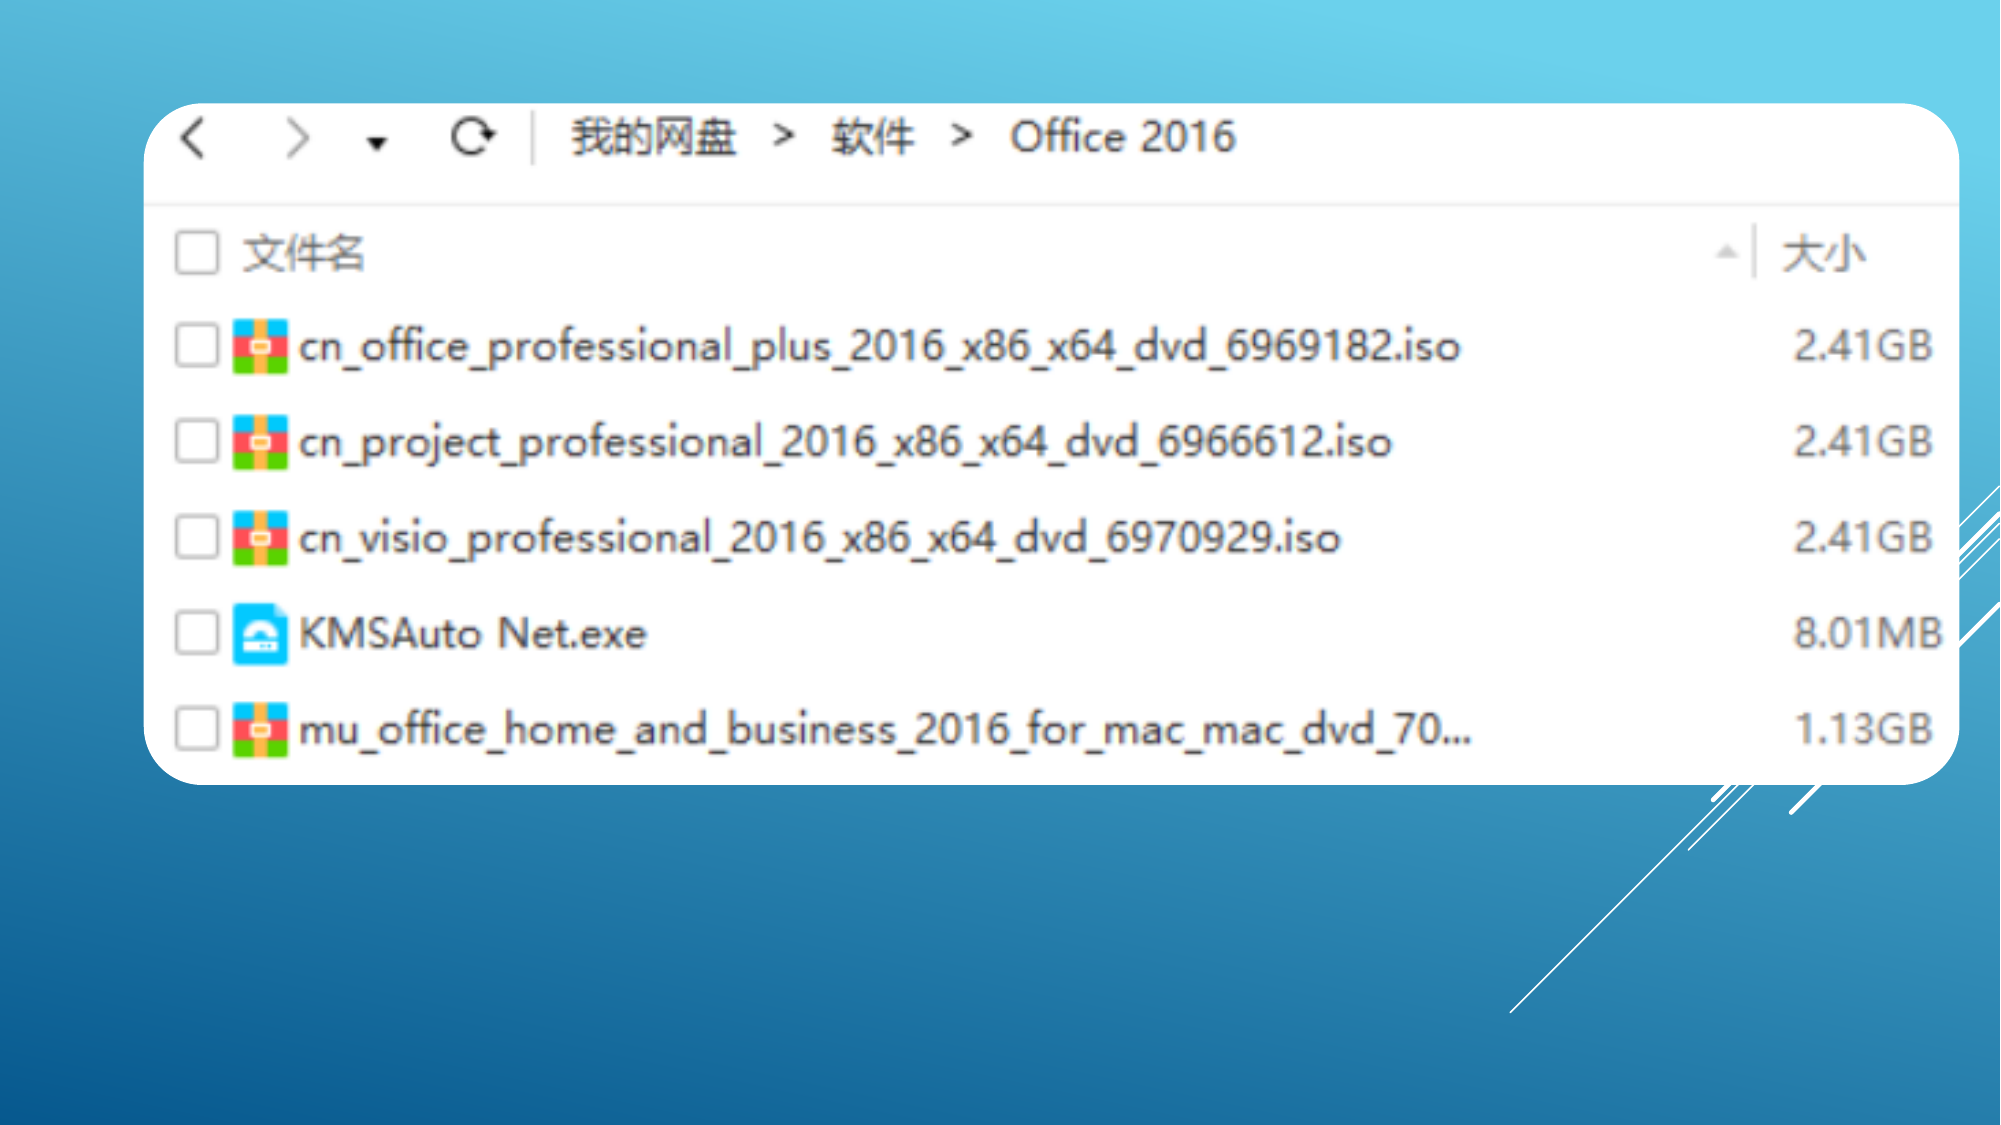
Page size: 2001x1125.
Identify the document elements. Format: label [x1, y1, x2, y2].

picture [143, 103, 1960, 786]
